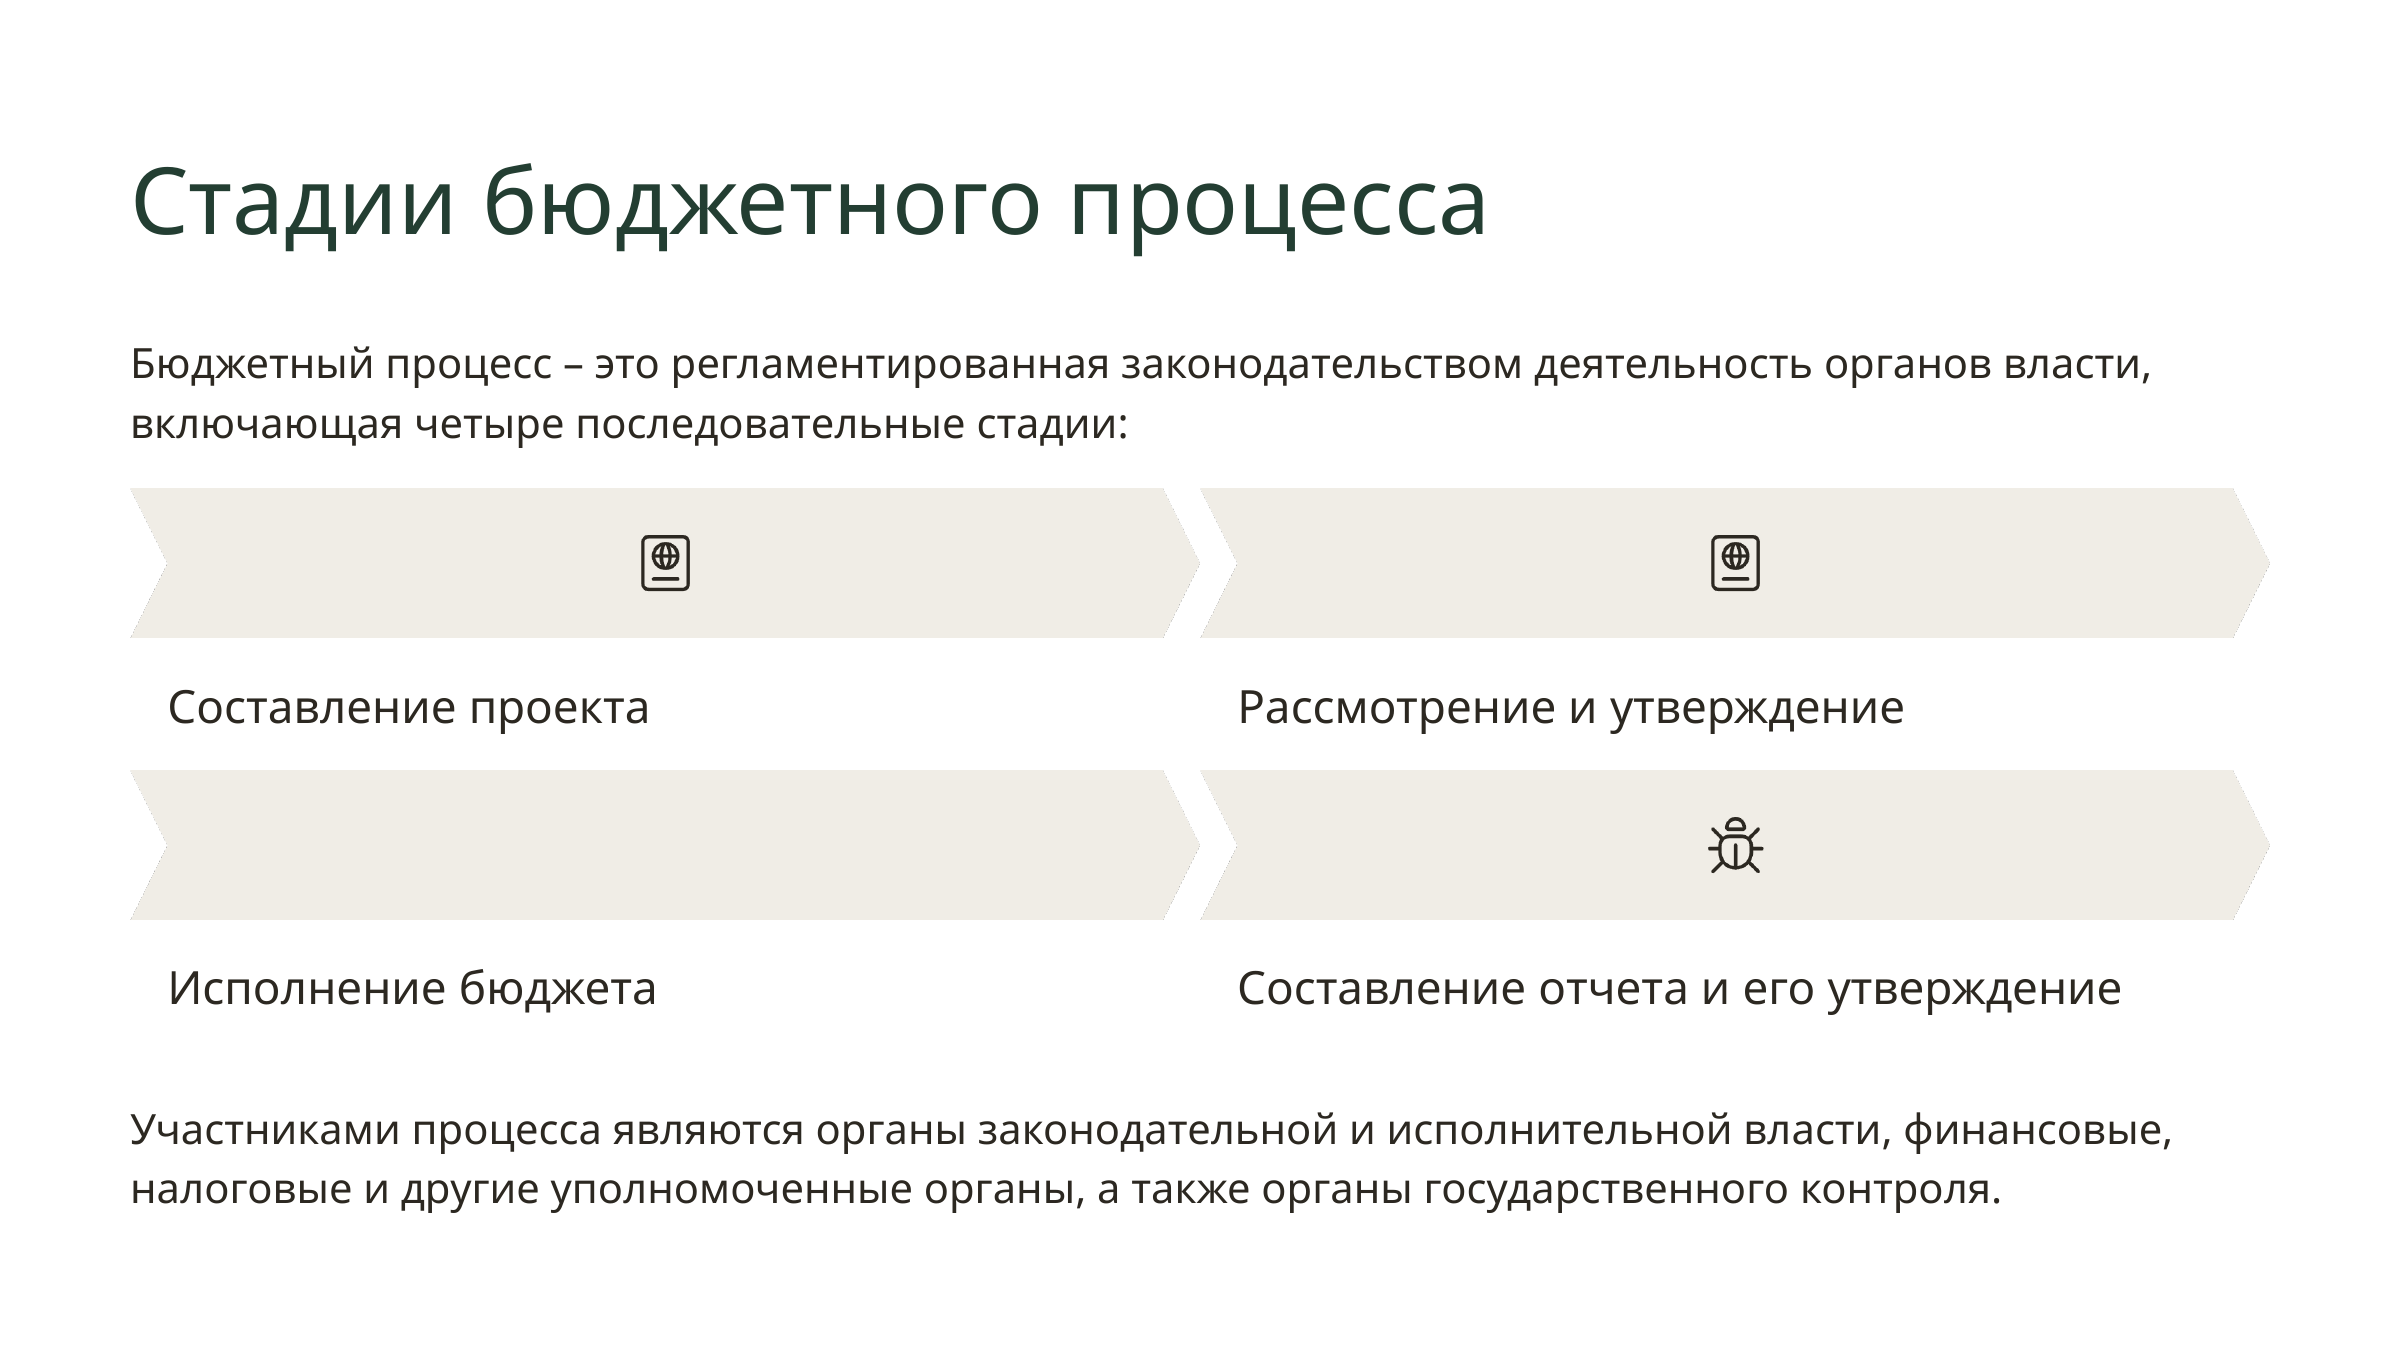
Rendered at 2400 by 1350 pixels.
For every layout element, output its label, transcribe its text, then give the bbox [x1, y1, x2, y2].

text_box Составление отчета и его утверждение [1237, 956, 2106, 1015]
text_box Исполнение бюджета [167, 956, 647, 1015]
picture [130, 770, 2270, 920]
text_box Участниками процесса являются органы законодательной и исполнительной власти, финансовые, налоговые и другие уполномоченные органы, а также органы государственного контроля. [130, 1093, 2270, 1213]
picture [130, 488, 2270, 638]
text_box Составление проекта [167, 674, 643, 733]
text_box Бюджетный процесс – это регламентированная законодательством деятельность органов власти, включающая четыре последовательные стадии: [130, 327, 2270, 447]
text_box Рассмотрение и утверждение [1237, 674, 1886, 733]
text_box Стадии бюджетного процесса [130, 137, 1456, 254]
